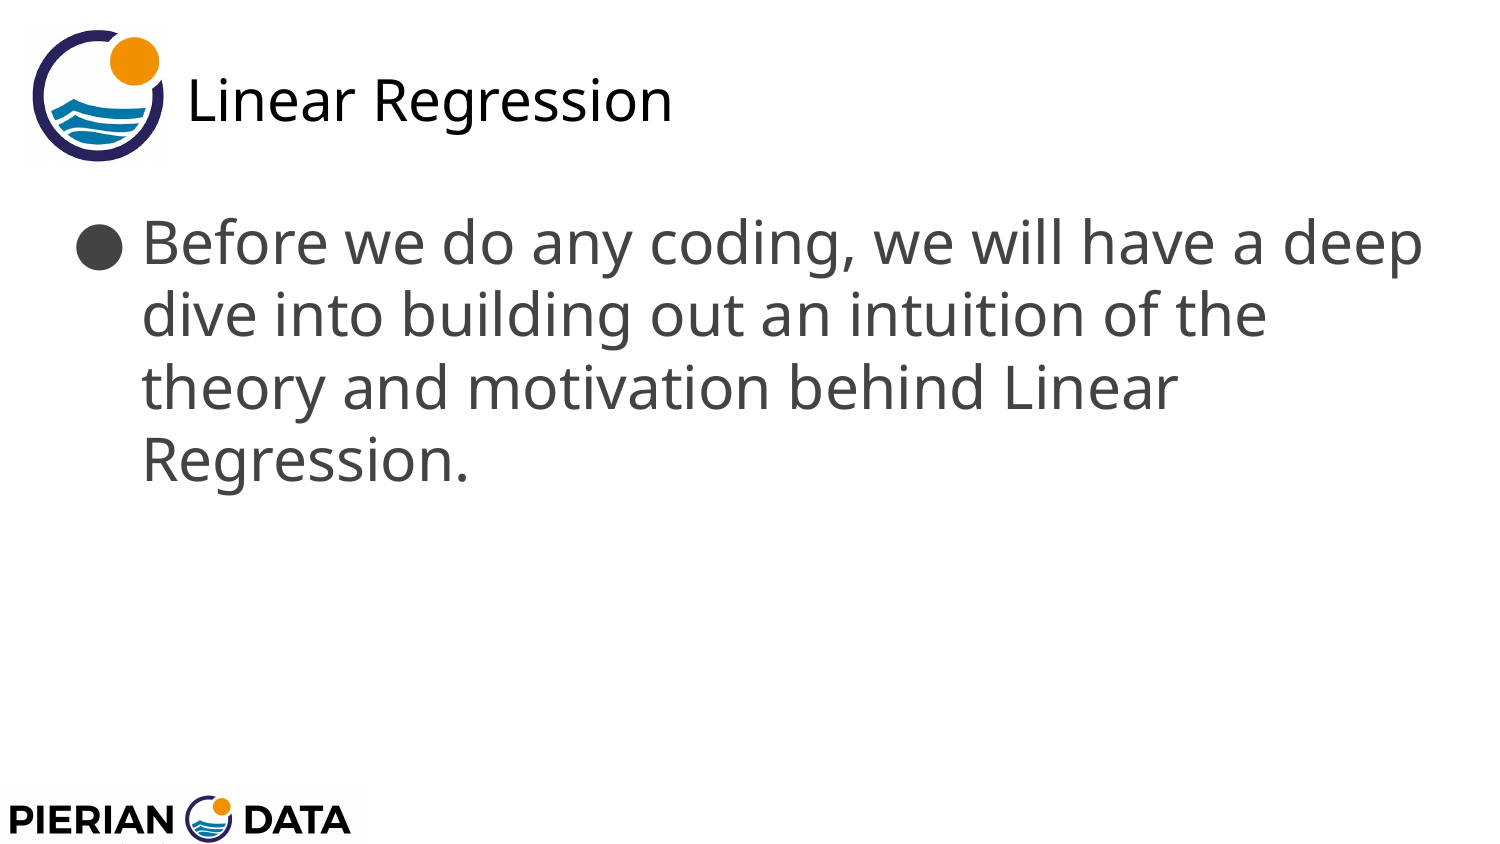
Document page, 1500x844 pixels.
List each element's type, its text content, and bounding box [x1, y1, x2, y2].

title Linear Regression [176, 48, 1449, 143]
picture [0, 787, 368, 844]
picture [24, 24, 172, 167]
list Before we do any coding, we will have a deep dive into building out an intuition of the theory and motivation behind Linear Regression. [51, 189, 1476, 750]
